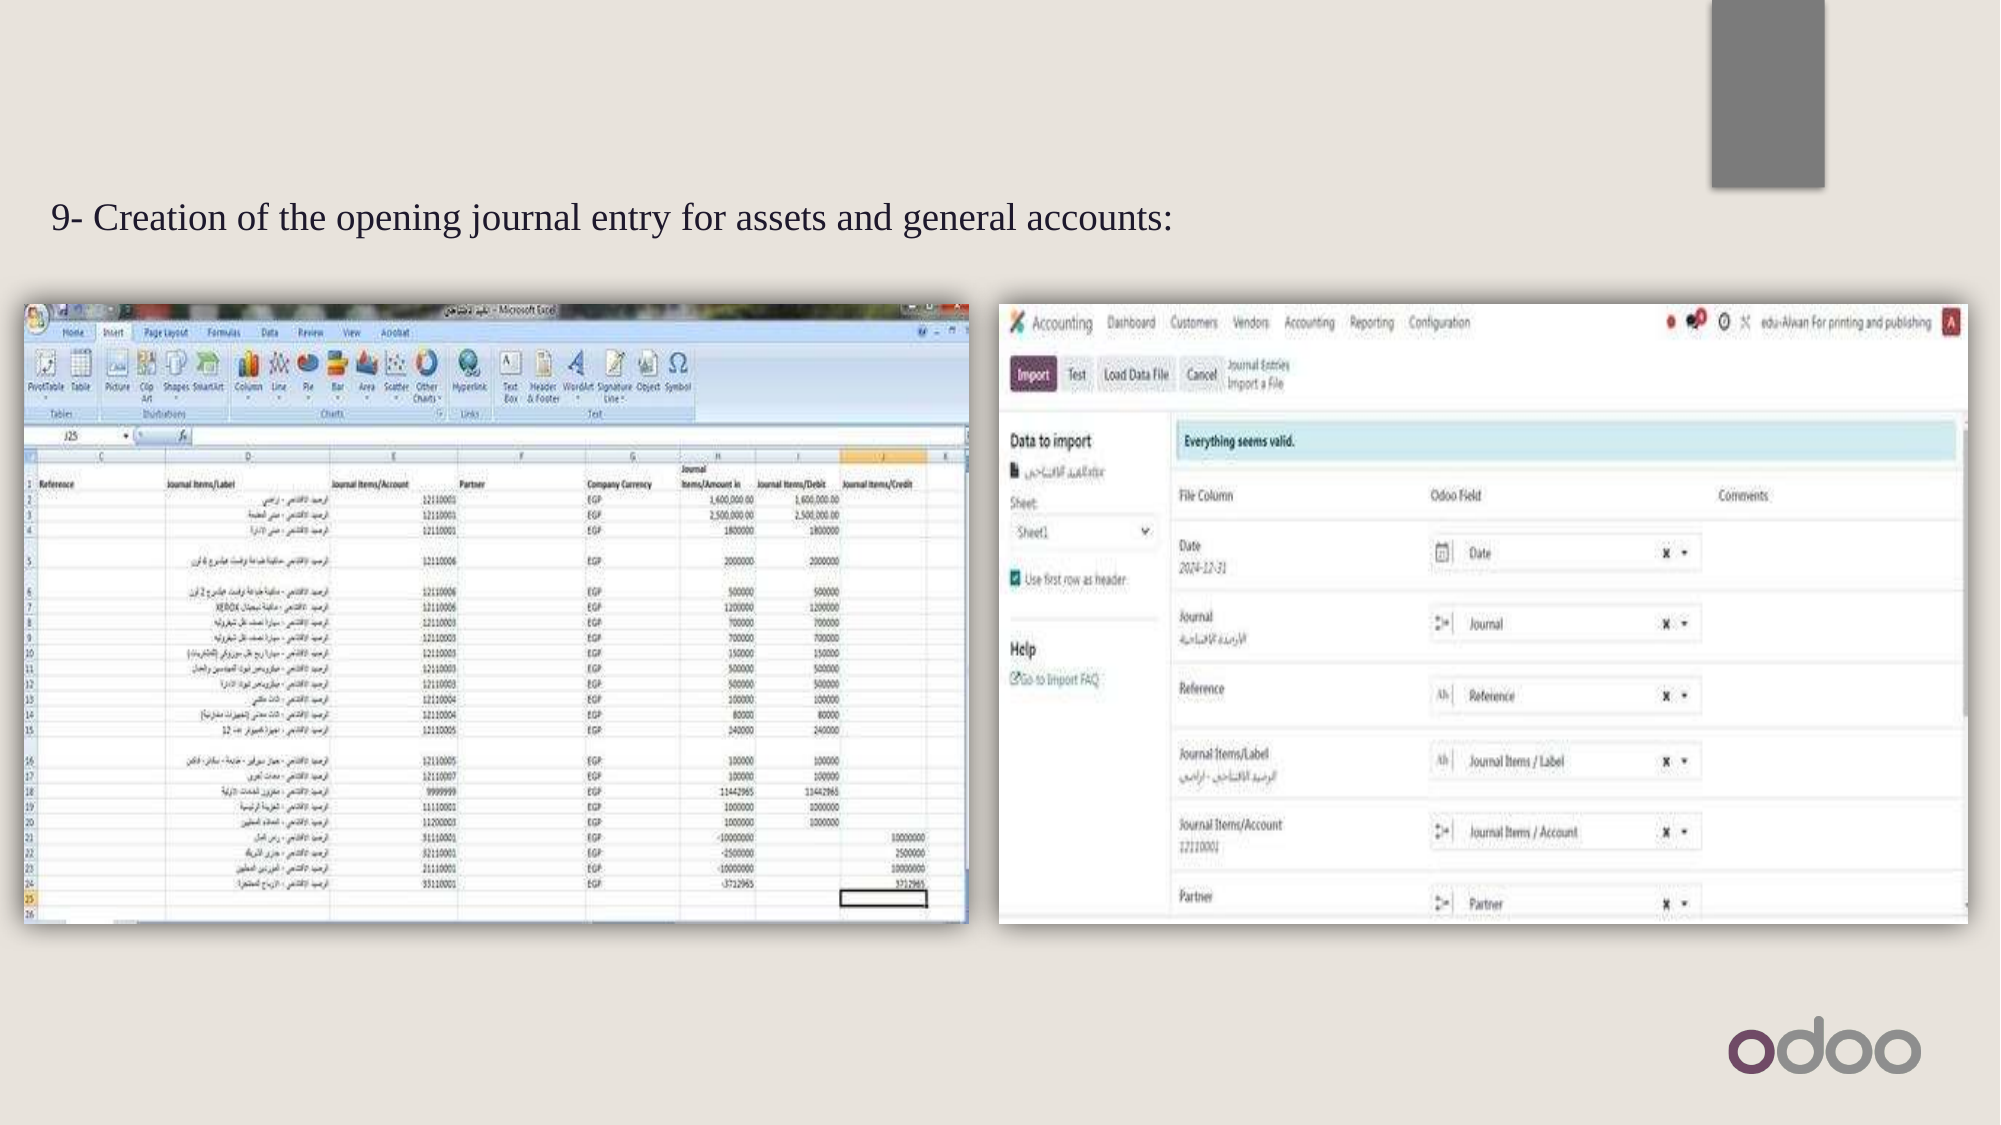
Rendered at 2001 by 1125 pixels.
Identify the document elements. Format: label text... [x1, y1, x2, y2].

picture [999, 303, 1968, 925]
picture [1728, 1016, 1921, 1074]
picture [23, 303, 969, 925]
text_box 9- Creation of the opening journal entry for assets and general accounts: [36, 183, 1312, 284]
